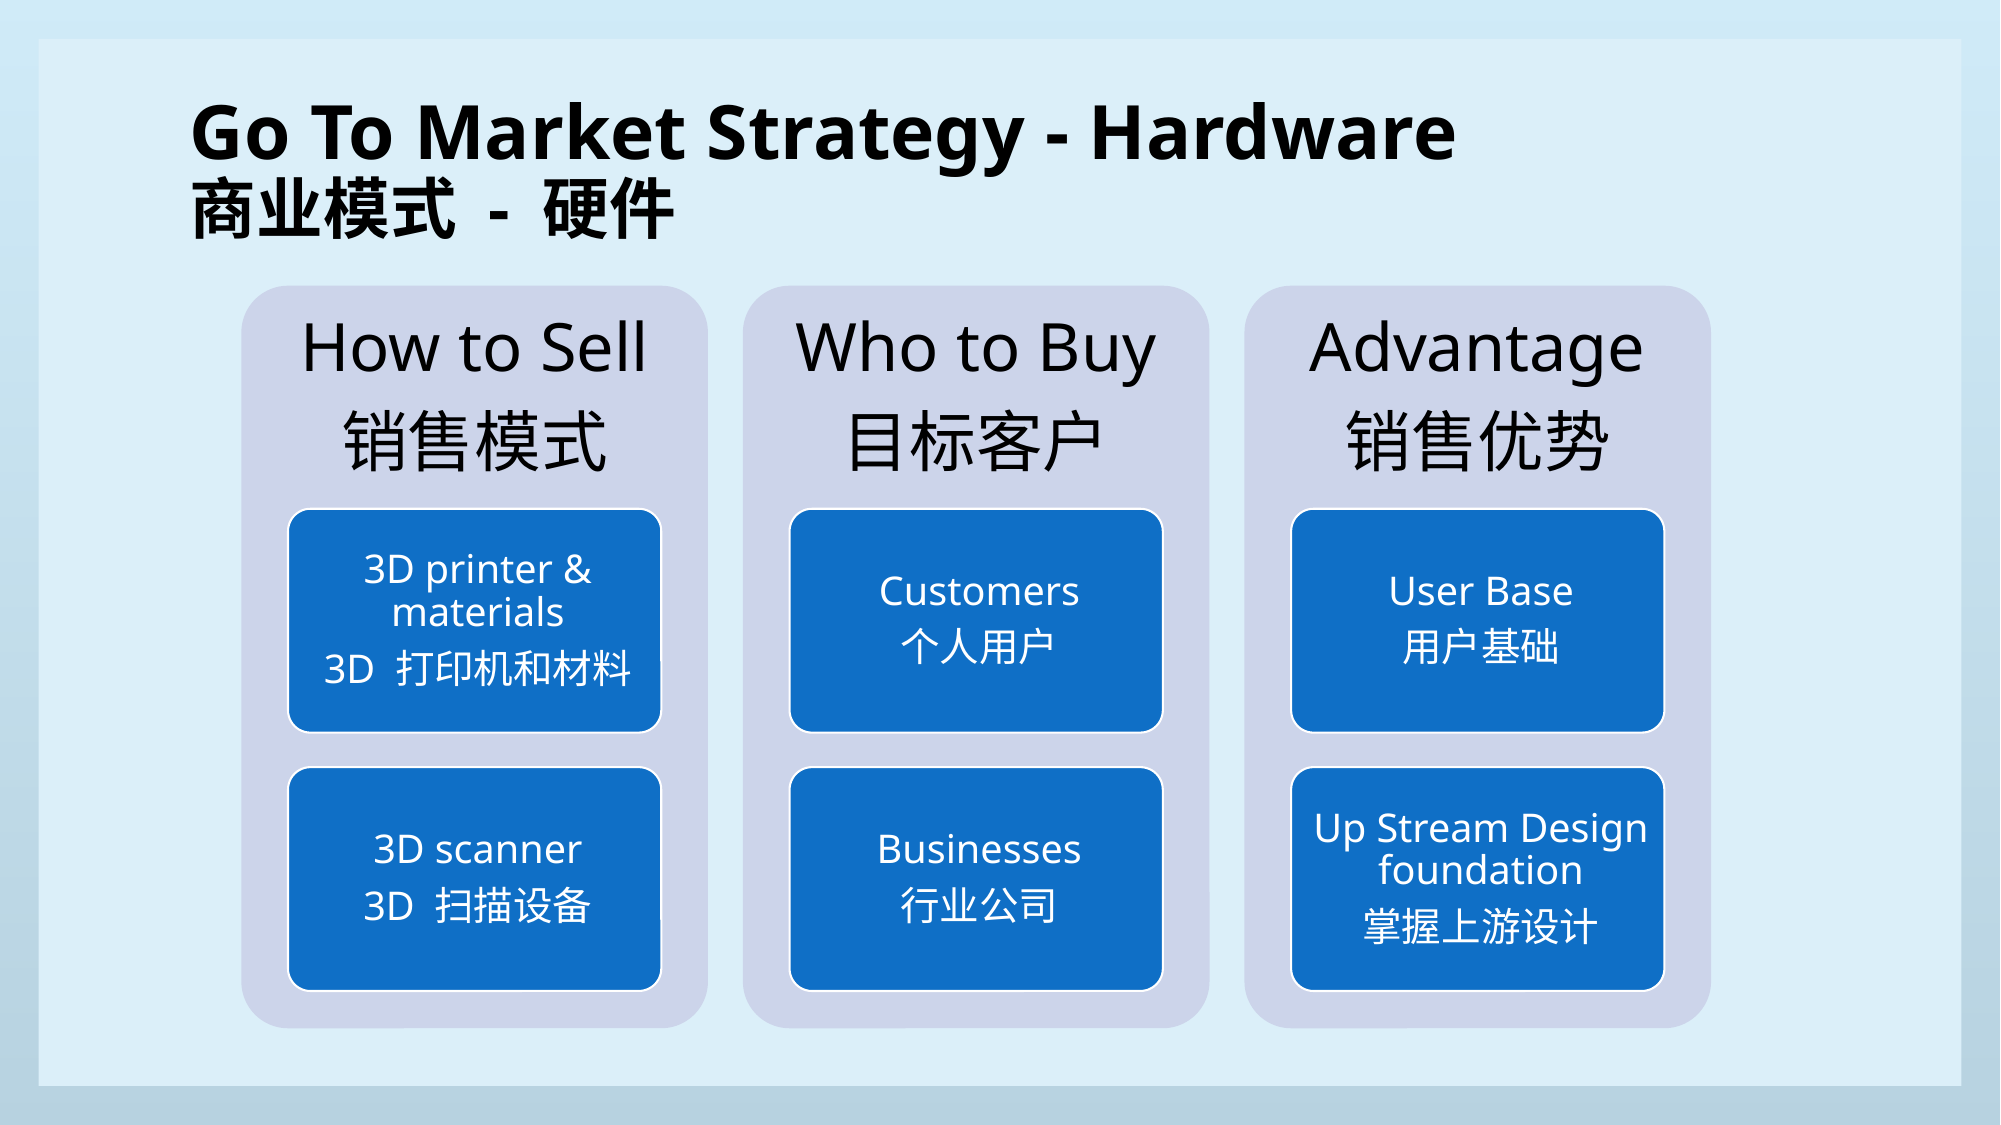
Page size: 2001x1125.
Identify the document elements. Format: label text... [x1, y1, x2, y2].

text_box Go To Market Strategy - Hardware 商业模式 - 硬件 [174, 58, 1825, 284]
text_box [241, 285, 1712, 1029]
